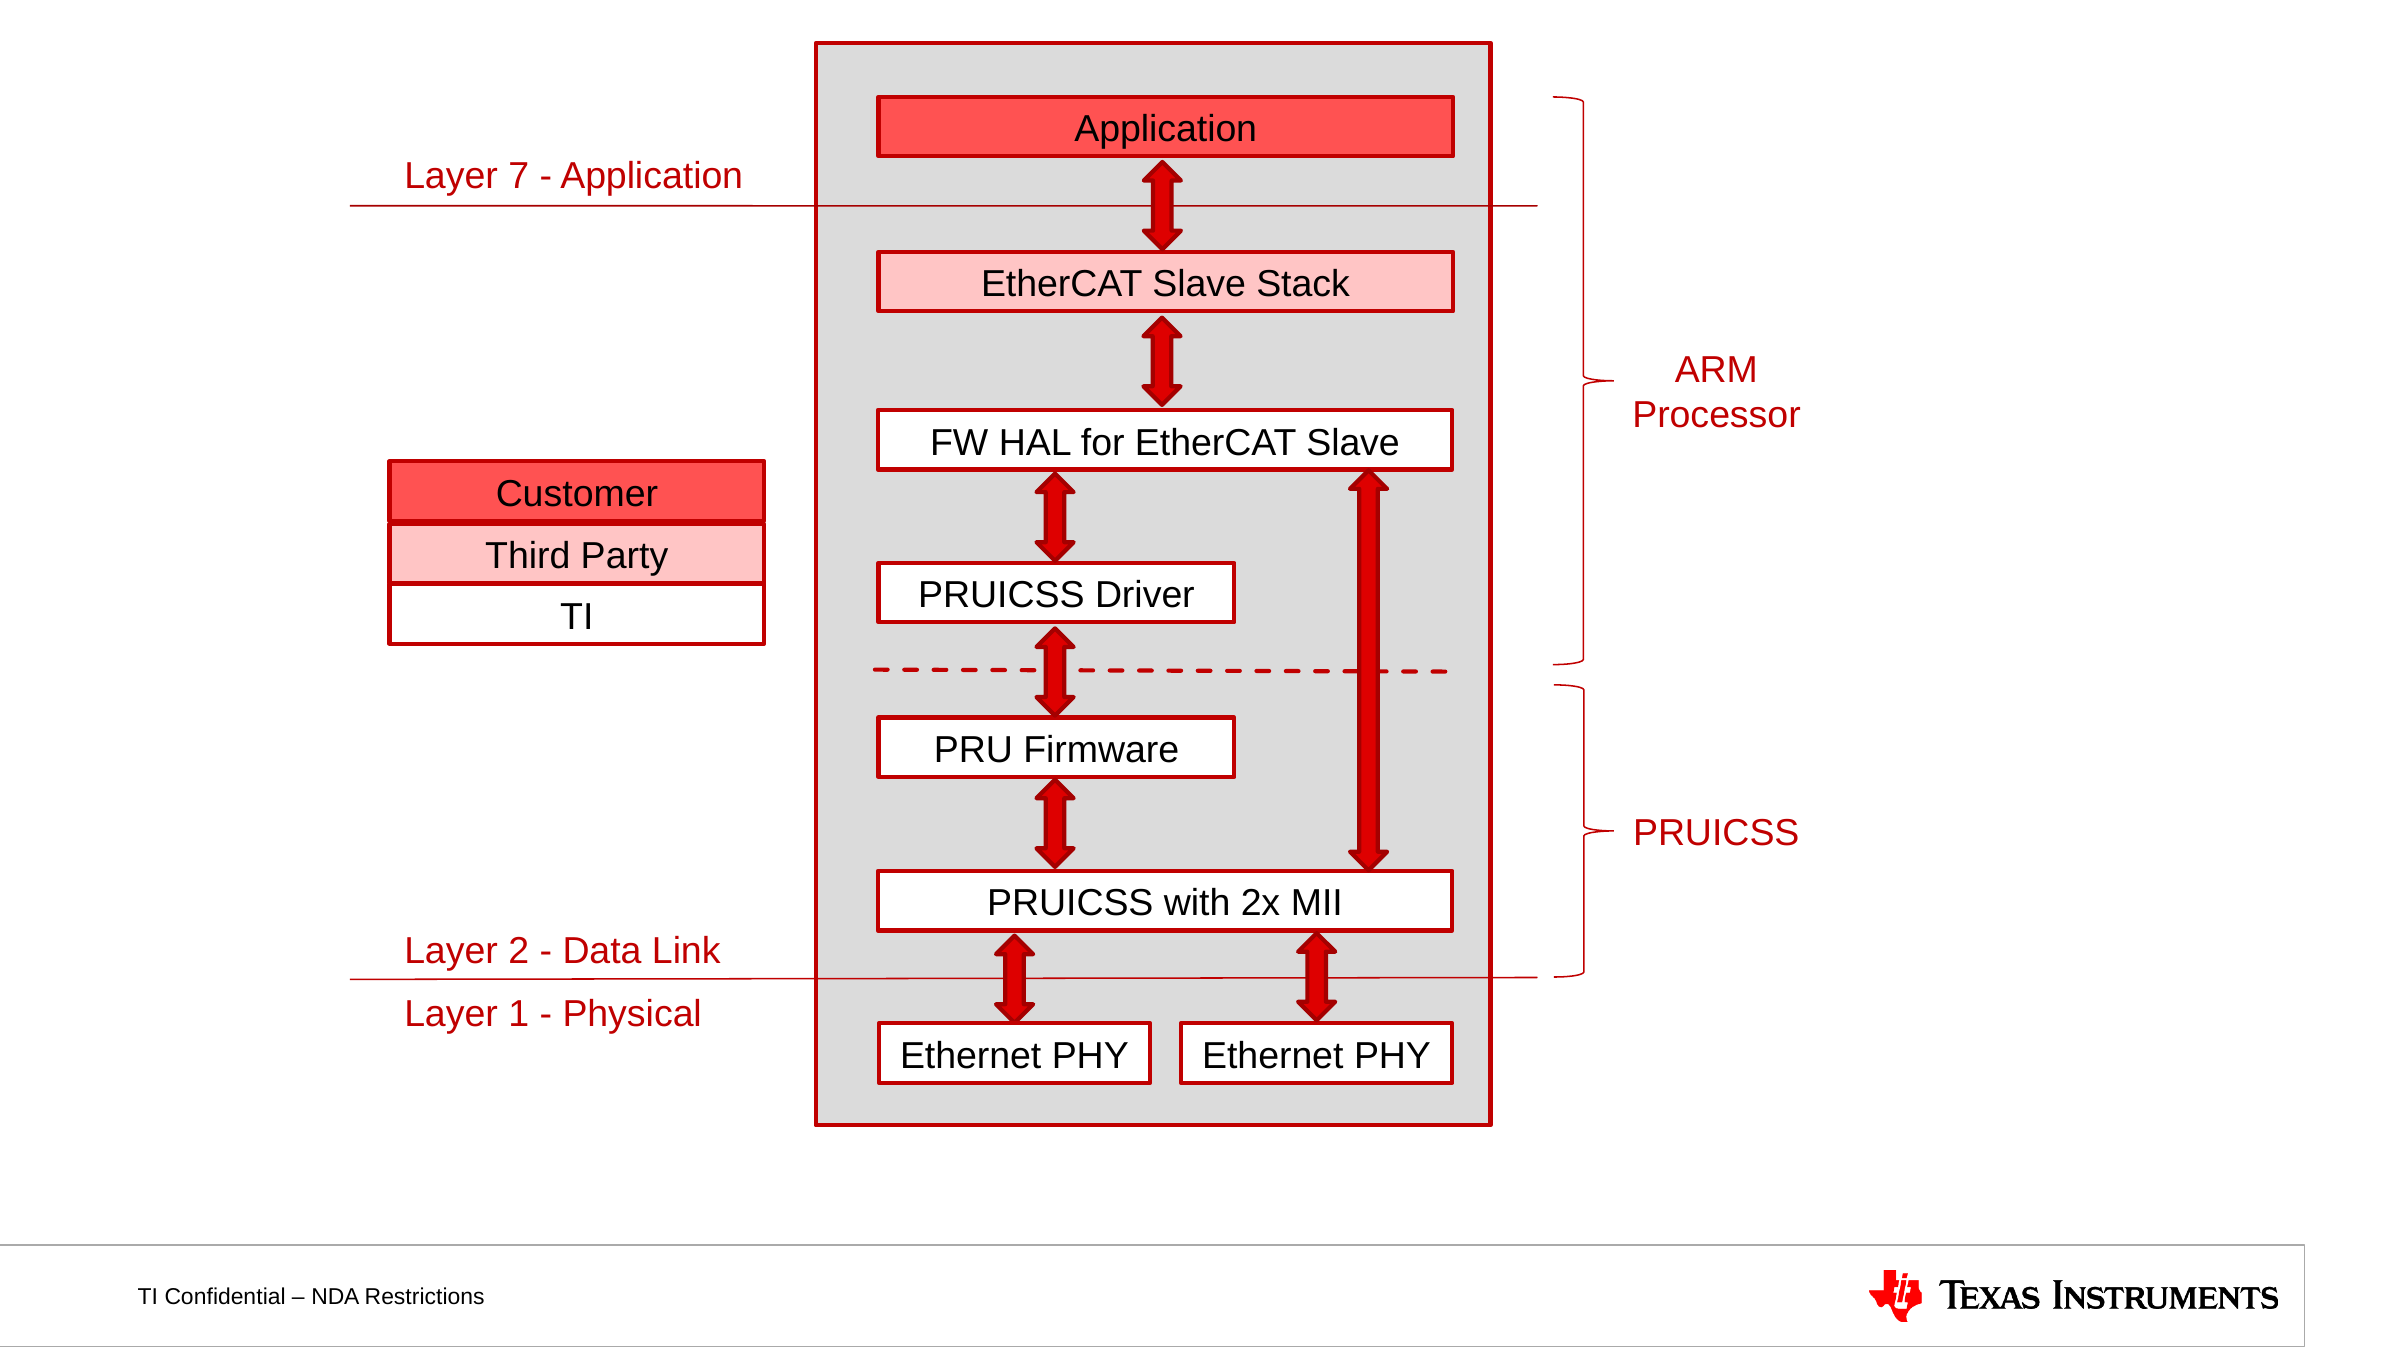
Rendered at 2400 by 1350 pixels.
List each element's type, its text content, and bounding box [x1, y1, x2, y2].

text_box [814, 41, 1493, 205]
text_box [1034, 471, 1076, 563]
text_box Customer [387, 459, 766, 522]
text_box PRU Firmware [876, 715, 1236, 779]
text_box [1141, 315, 1183, 407]
text_box [349, 977, 1003, 981]
text_box Layer 1 - Physical [389, 981, 765, 1041]
text_box [814, 979, 1493, 1127]
text_box [1553, 684, 1585, 978]
text_box EtherCAT Slave Stack [876, 250, 1455, 313]
text_box [1348, 468, 1390, 873]
text_box ARM Processor [1561, 337, 1872, 442]
text_box TI [387, 585, 766, 646]
text_box Layer 7 - Application [389, 143, 765, 203]
text_box [814, 207, 1493, 977]
text_box [1296, 931, 1338, 1023]
text_box Ethernet PHY [877, 1021, 1152, 1085]
text_box [1552, 96, 1585, 666]
picture [1869, 1270, 2278, 1322]
text_box Ethernet PHY [1179, 1021, 1454, 1085]
text_box PRUICSS Driver [876, 561, 1236, 624]
text_box FW HAL for EtherCAT Slave [876, 408, 1454, 472]
text_box [1034, 777, 1076, 869]
text_box [1034, 626, 1076, 718]
text_box PRUICSS [1561, 800, 1872, 861]
text_box Third Party [387, 522, 766, 585]
text_box [994, 933, 1036, 1021]
text_box Application [876, 95, 1455, 158]
text_box [1141, 159, 1183, 252]
text_box PRUICSS with 2x MII [876, 869, 1454, 933]
text_box Layer 2 - Data Link [389, 918, 765, 979]
